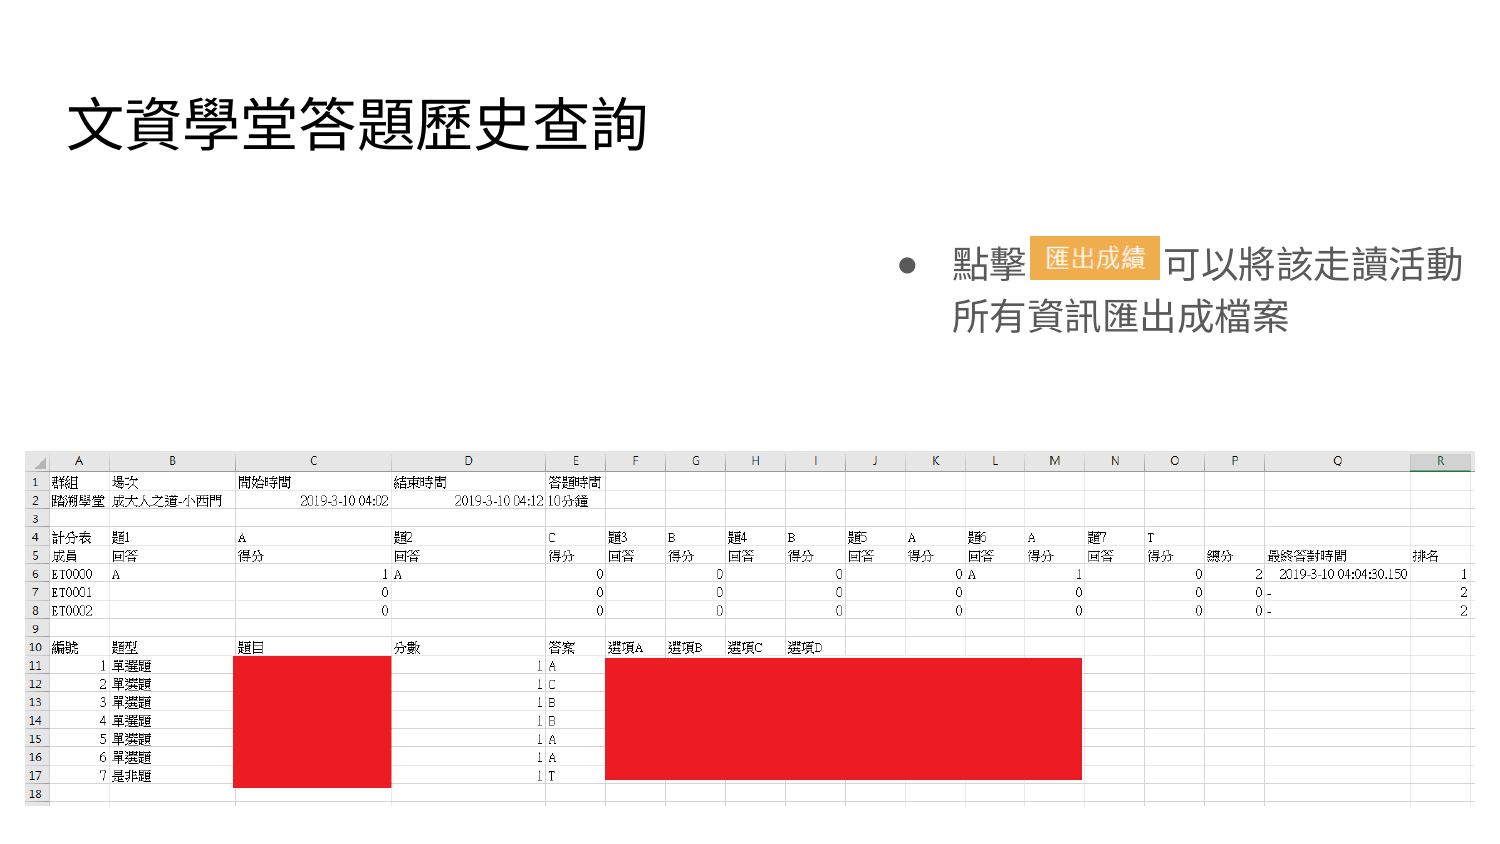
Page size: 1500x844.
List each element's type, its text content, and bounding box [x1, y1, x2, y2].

picture [1029, 235, 1160, 280]
picture [24, 451, 1475, 806]
list 點擊 可以將該走讀活動所有資訊匯出成檔案 [862, 218, 1500, 812]
title 文資學堂答題歷史查詢 [51, 72, 1449, 167]
